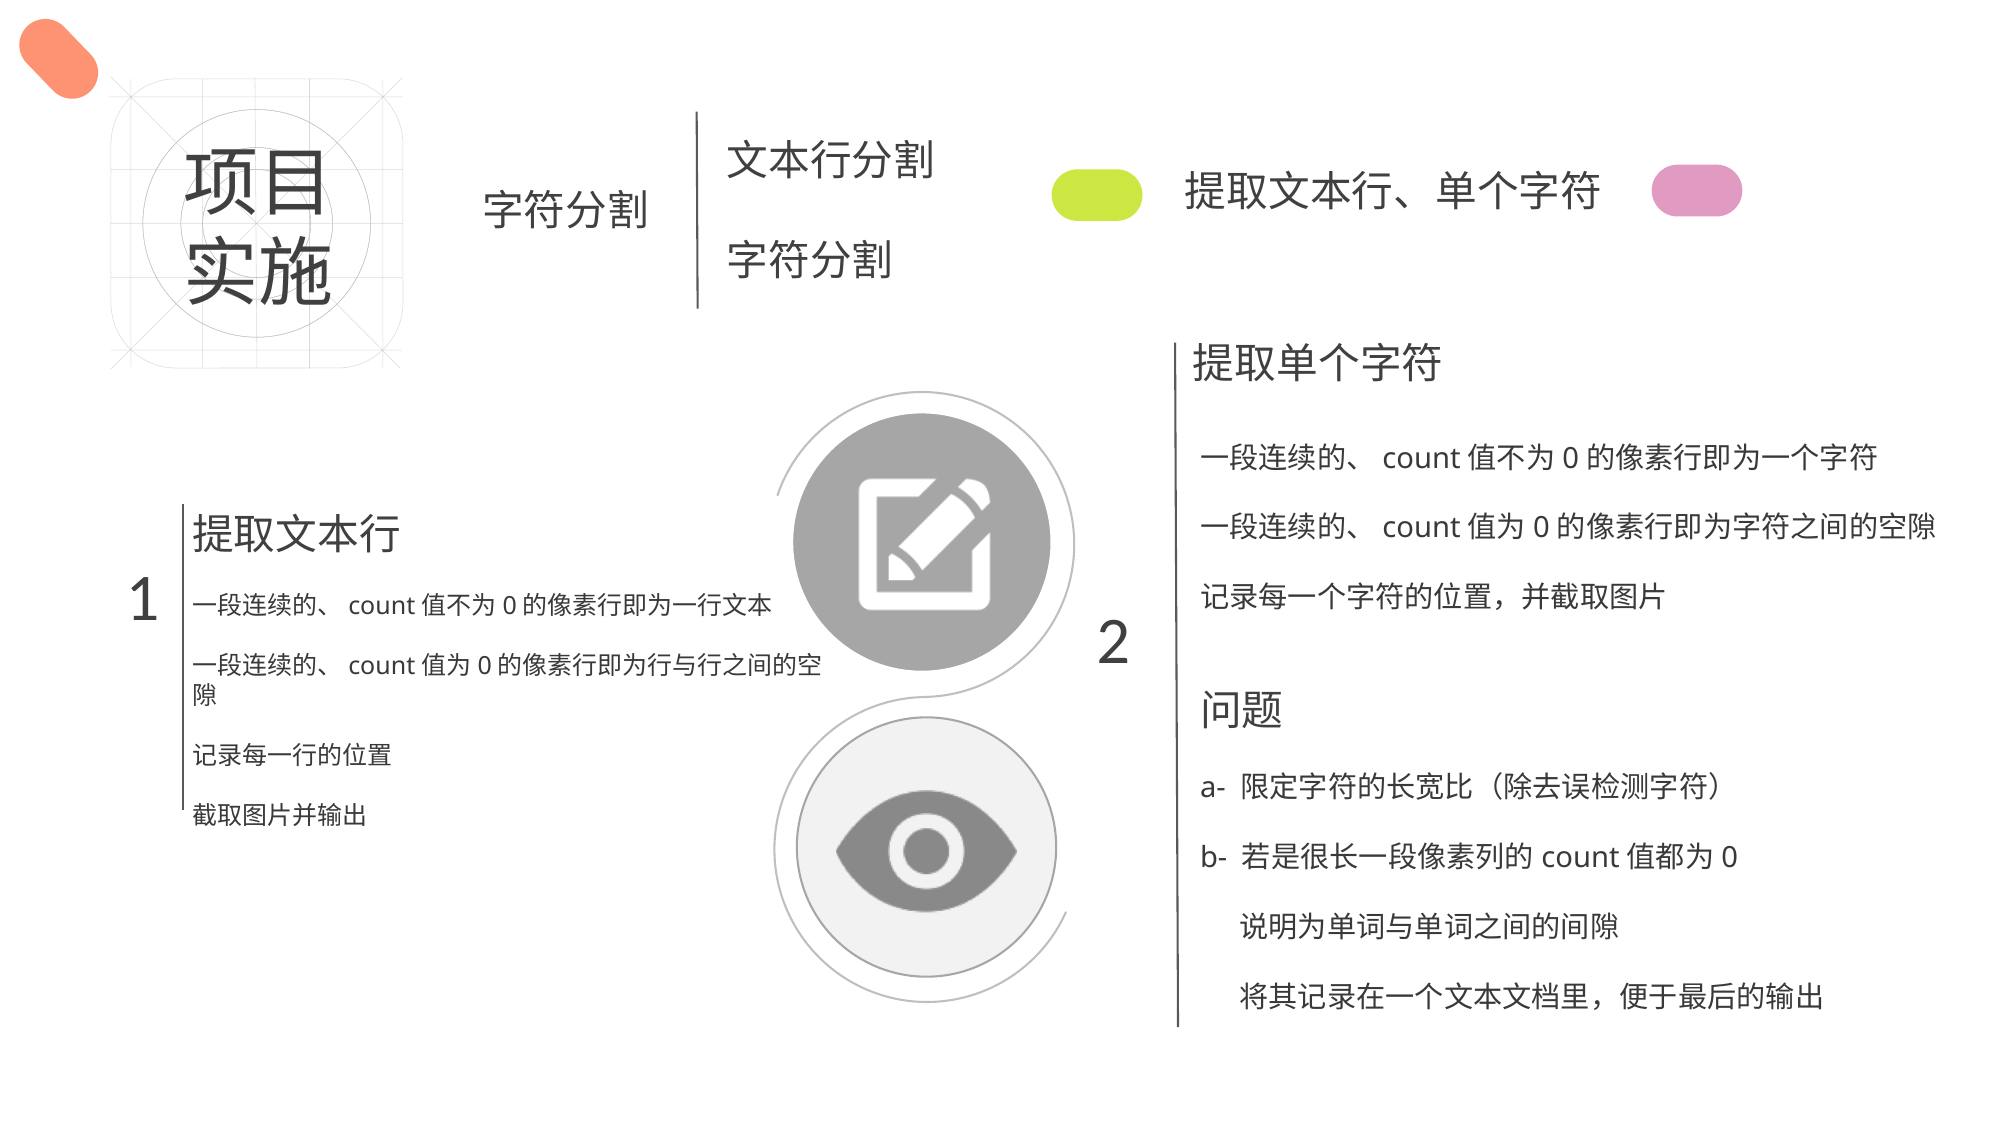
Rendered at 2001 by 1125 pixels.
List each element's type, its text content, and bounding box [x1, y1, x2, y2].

text_box 一段连续的、count值不为0的像素行即为一个字符 一段连续的、count值为0的像素行即为字符之间的空隙 记录每一个字符的位置，并截取图片 问题 a- 限定字符的长宽比（除去误检测字符） b- 若是很长一段像素列的count值都为0 说明为单词与单词之间的间隙 将其记录在一个文本文档里，便于最后的输出 [1185, 431, 1975, 1021]
text_box 字符分割 [467, 176, 683, 242]
text_box 文本行分割 字符分割 [711, 126, 1131, 291]
text_box 提取文本行、单个字符 [1137, 157, 1650, 223]
text_box 提取单个字符 [1178, 329, 1517, 395]
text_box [108, 76, 403, 369]
text_box [838, 942, 1015, 977]
text_box 2 [1081, 589, 1134, 684]
picture [853, 473, 996, 616]
text_box 一段连续的、count值不为0的像素行即为一行文本 一段连续的、count值为0的像素行即为行与行之间的空隙 记录每一行的位置 截取图片并输出 [177, 582, 853, 837]
text_box [19, 18, 99, 99]
text_box [1651, 164, 1743, 217]
text_box 1 [110, 546, 179, 641]
text_box [1051, 169, 1137, 221]
text_box [792, 412, 1052, 672]
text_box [1175, 342, 1179, 1028]
picture [836, 761, 1017, 942]
text_box [796, 717, 1057, 940]
text_box 提取文本行 [177, 500, 536, 565]
